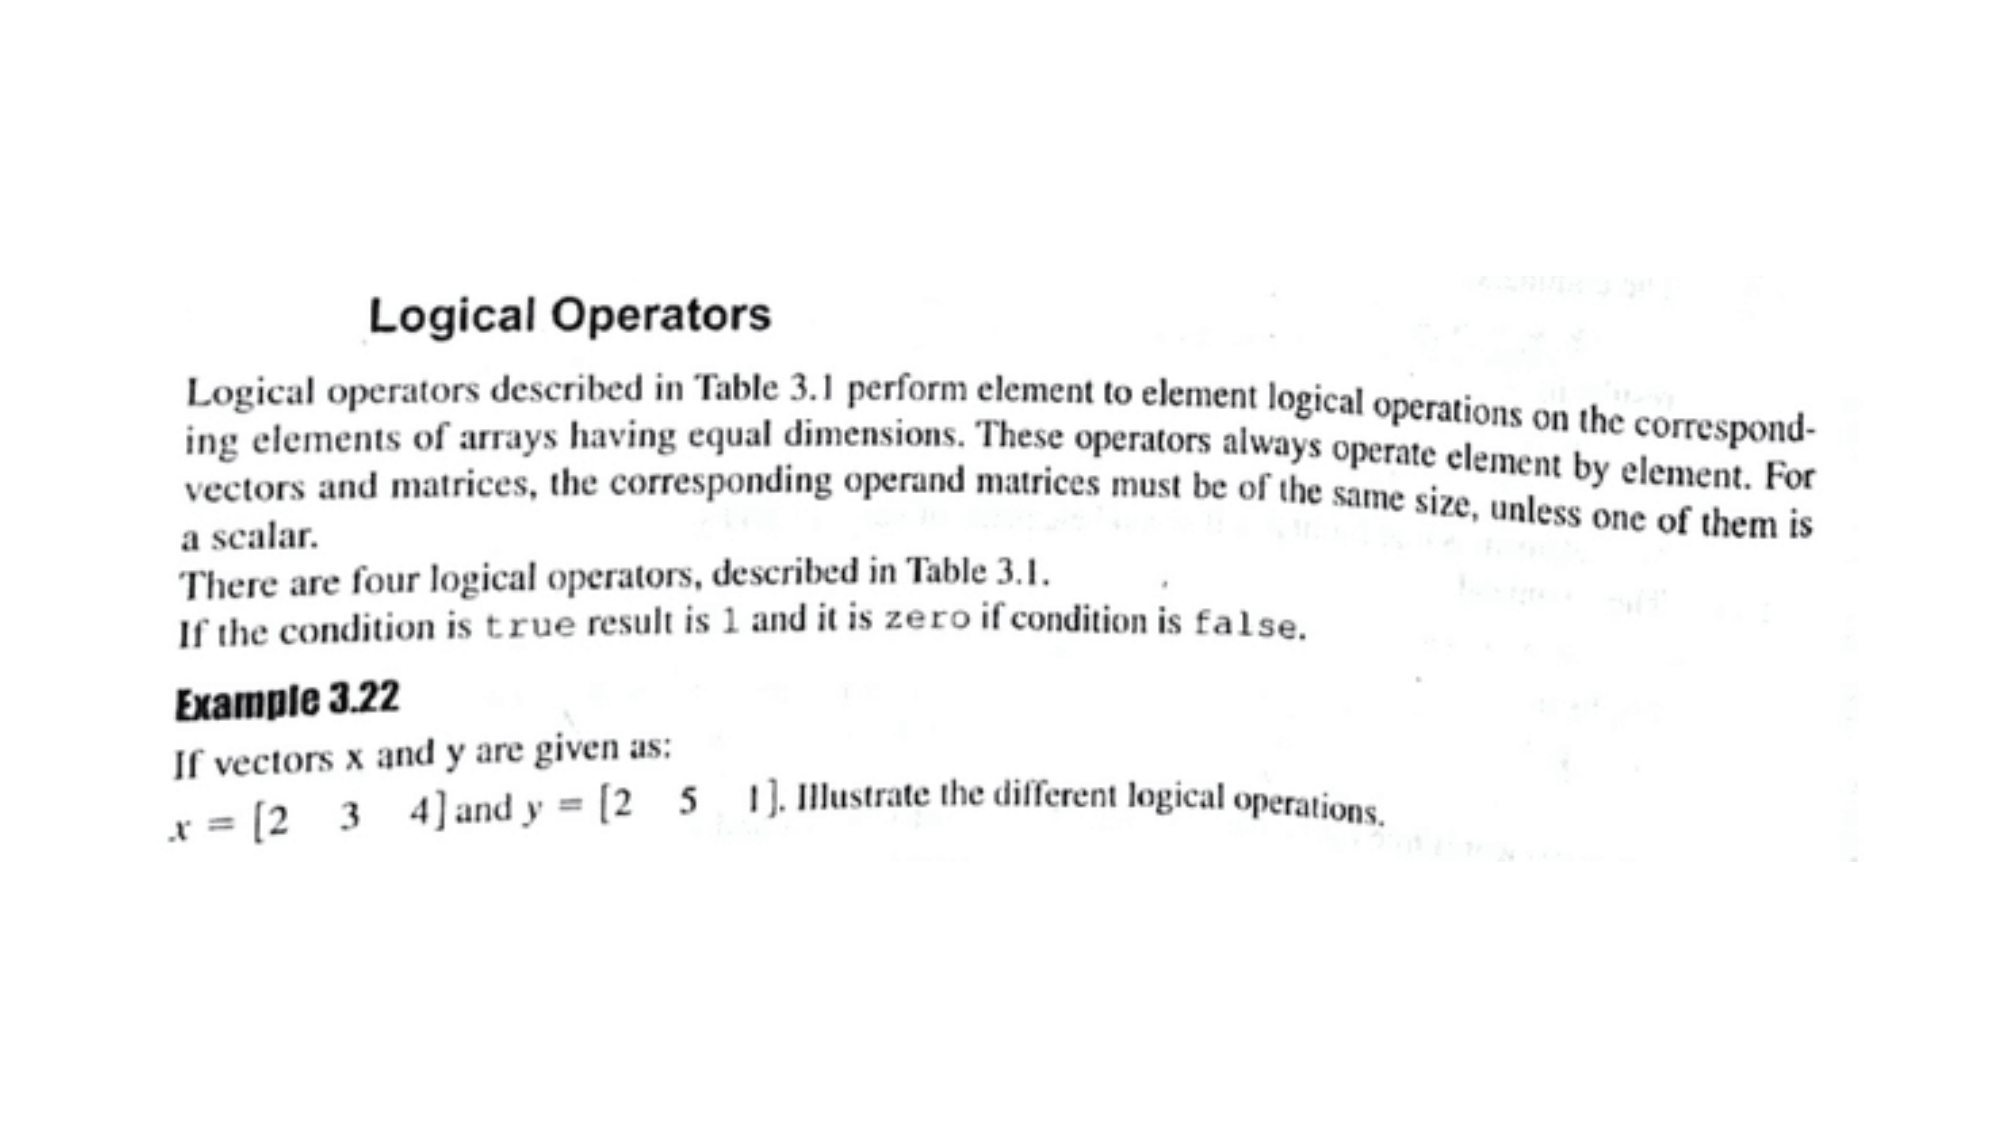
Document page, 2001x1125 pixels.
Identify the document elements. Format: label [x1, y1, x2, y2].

picture [139, 276, 1899, 862]
